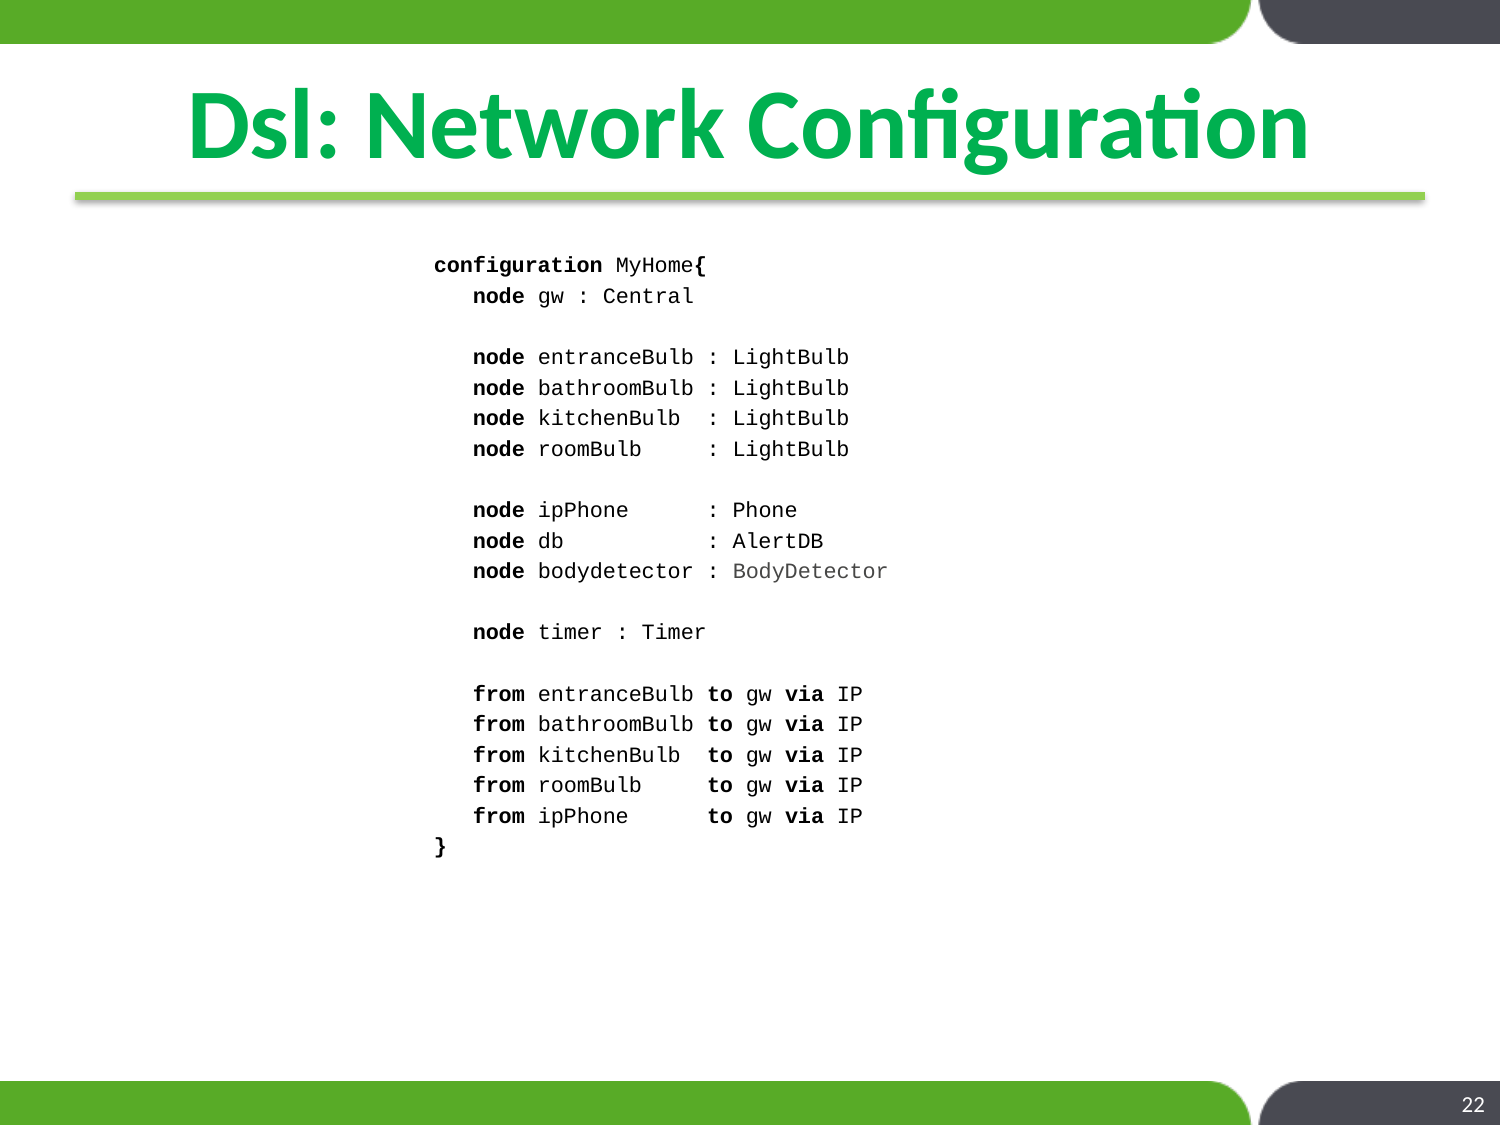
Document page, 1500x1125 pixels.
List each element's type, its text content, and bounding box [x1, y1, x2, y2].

list configuration MyHome{ node gw : Central node entranceBulb : LightBulb node bathroomBulb : LightBulb node kitchenBulb : LightBulb node roomBulb : LightBulb node ipPhone : Phone node db : AlertDB node bodydetector : BodyDetector node timer : Timer from entranceBulb to gw via IP from bathroomBulb to gw via IP from kitchenBulb to gw via IP from roomBulb to gw via IP from ipPhone to gw via IP } [419, 243, 1122, 839]
title Dsl: Network Configuration [75, 50, 1425, 181]
slide_number 22 [1267, 1081, 1500, 1125]
